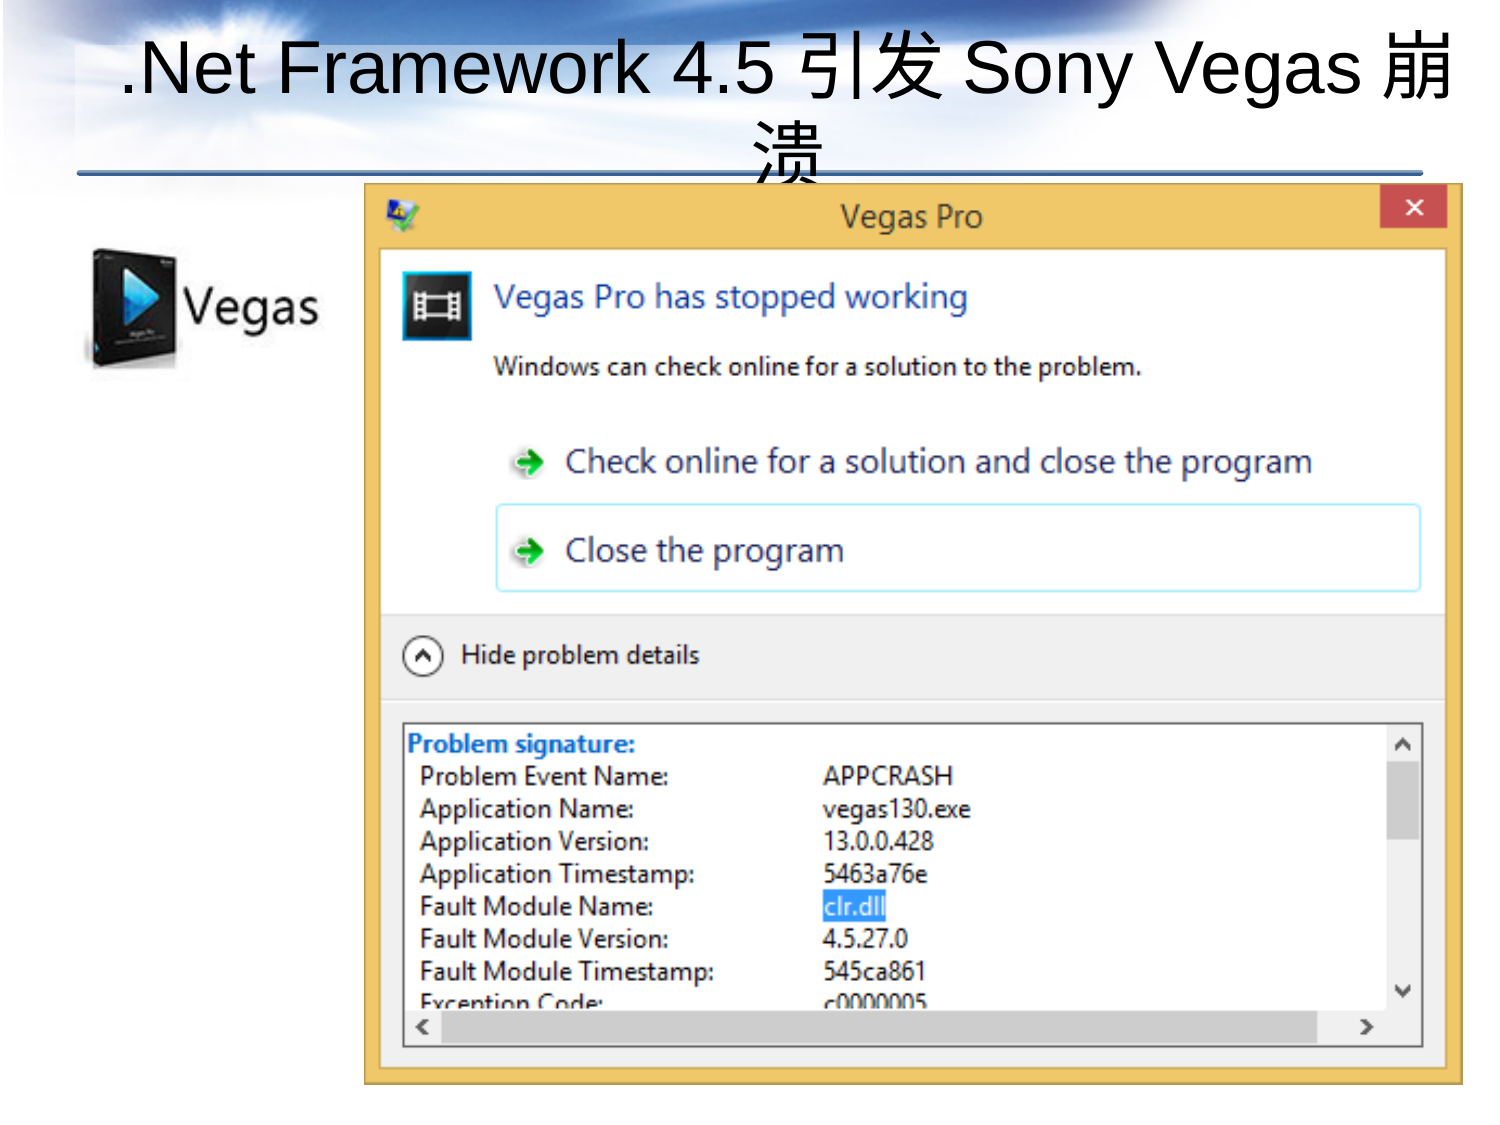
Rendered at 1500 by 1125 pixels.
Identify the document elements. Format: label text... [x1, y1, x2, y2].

title .Net Framework 4.5引发Sony Vegas崩溃 [75, 45, 1500, 173]
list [74, 230, 328, 388]
picture [3, 0, 1463, 1085]
